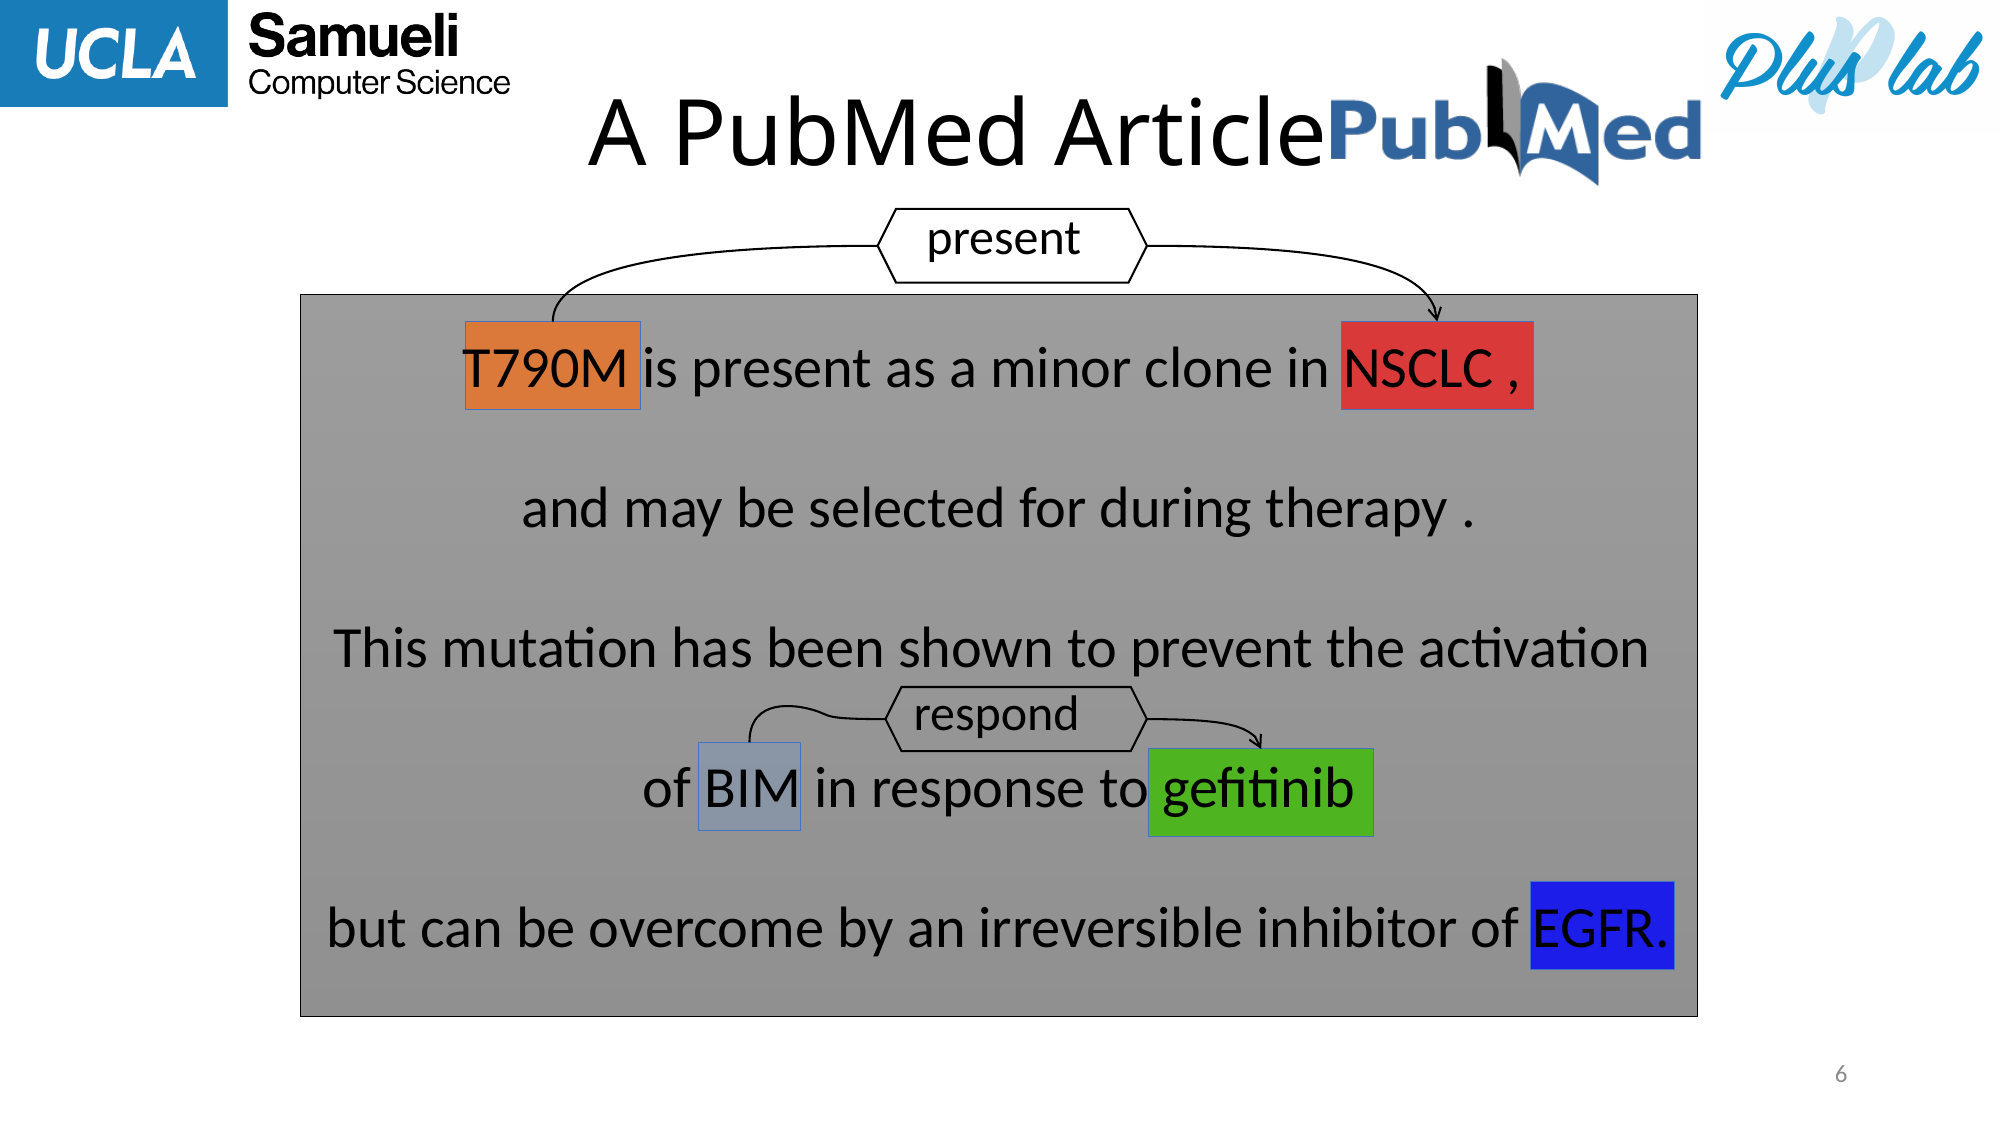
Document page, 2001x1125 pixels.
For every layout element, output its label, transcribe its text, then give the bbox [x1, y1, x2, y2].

title A PubMed Article [96, 59, 1822, 213]
picture [0, 0, 510, 107]
picture [1295, 0, 2000, 206]
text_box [677, 121, 754, 447]
text_box [300, 294, 1698, 1017]
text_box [877, 197, 1147, 283]
slide_number 6 [1412, 1042, 1863, 1103]
text_box T790M is present as a minor clone in NSCLC , and may be selected for during therapy . This mutation has been shown to prevent the activation of BIM in response to gefitinib but can be overcome by an irreversible inhibitor of EGFR. [311, 321, 1687, 967]
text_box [749, 673, 1262, 752]
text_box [1146, 245, 1438, 322]
